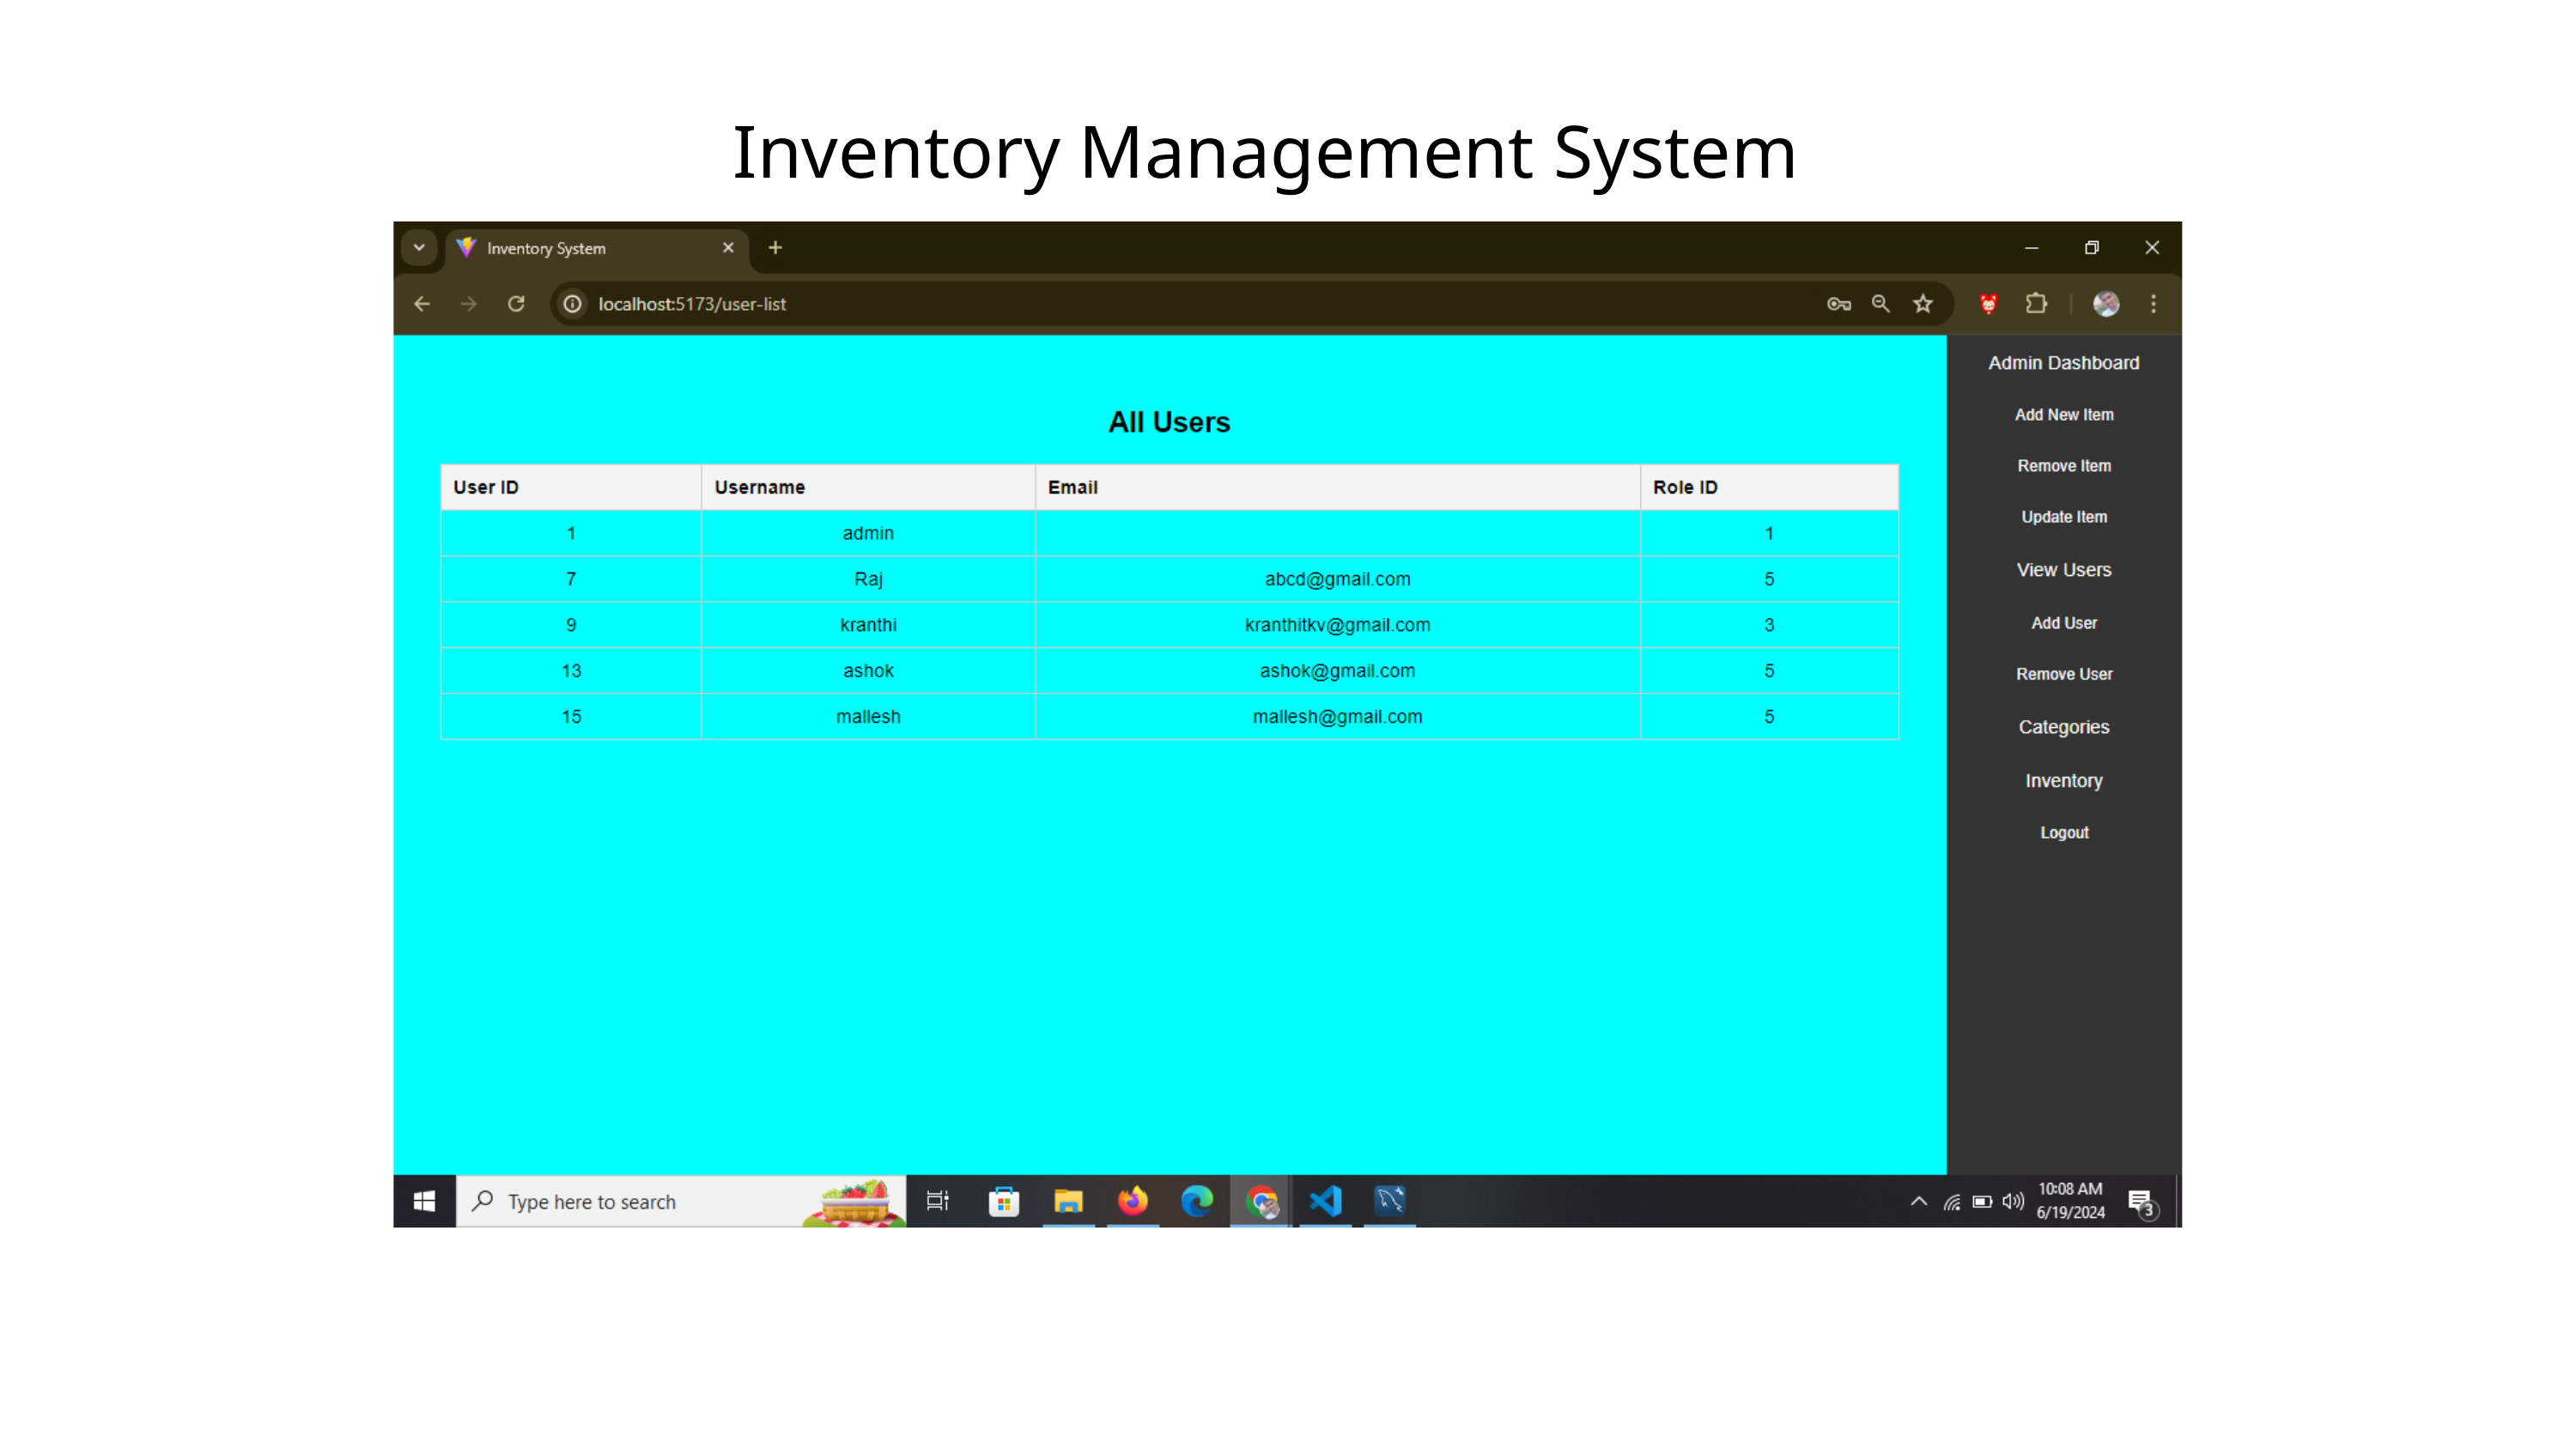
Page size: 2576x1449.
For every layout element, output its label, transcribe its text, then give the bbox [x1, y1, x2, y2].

text_box [393, 221, 2183, 1228]
text_box Inventory Management System [0, 91, 2534, 192]
